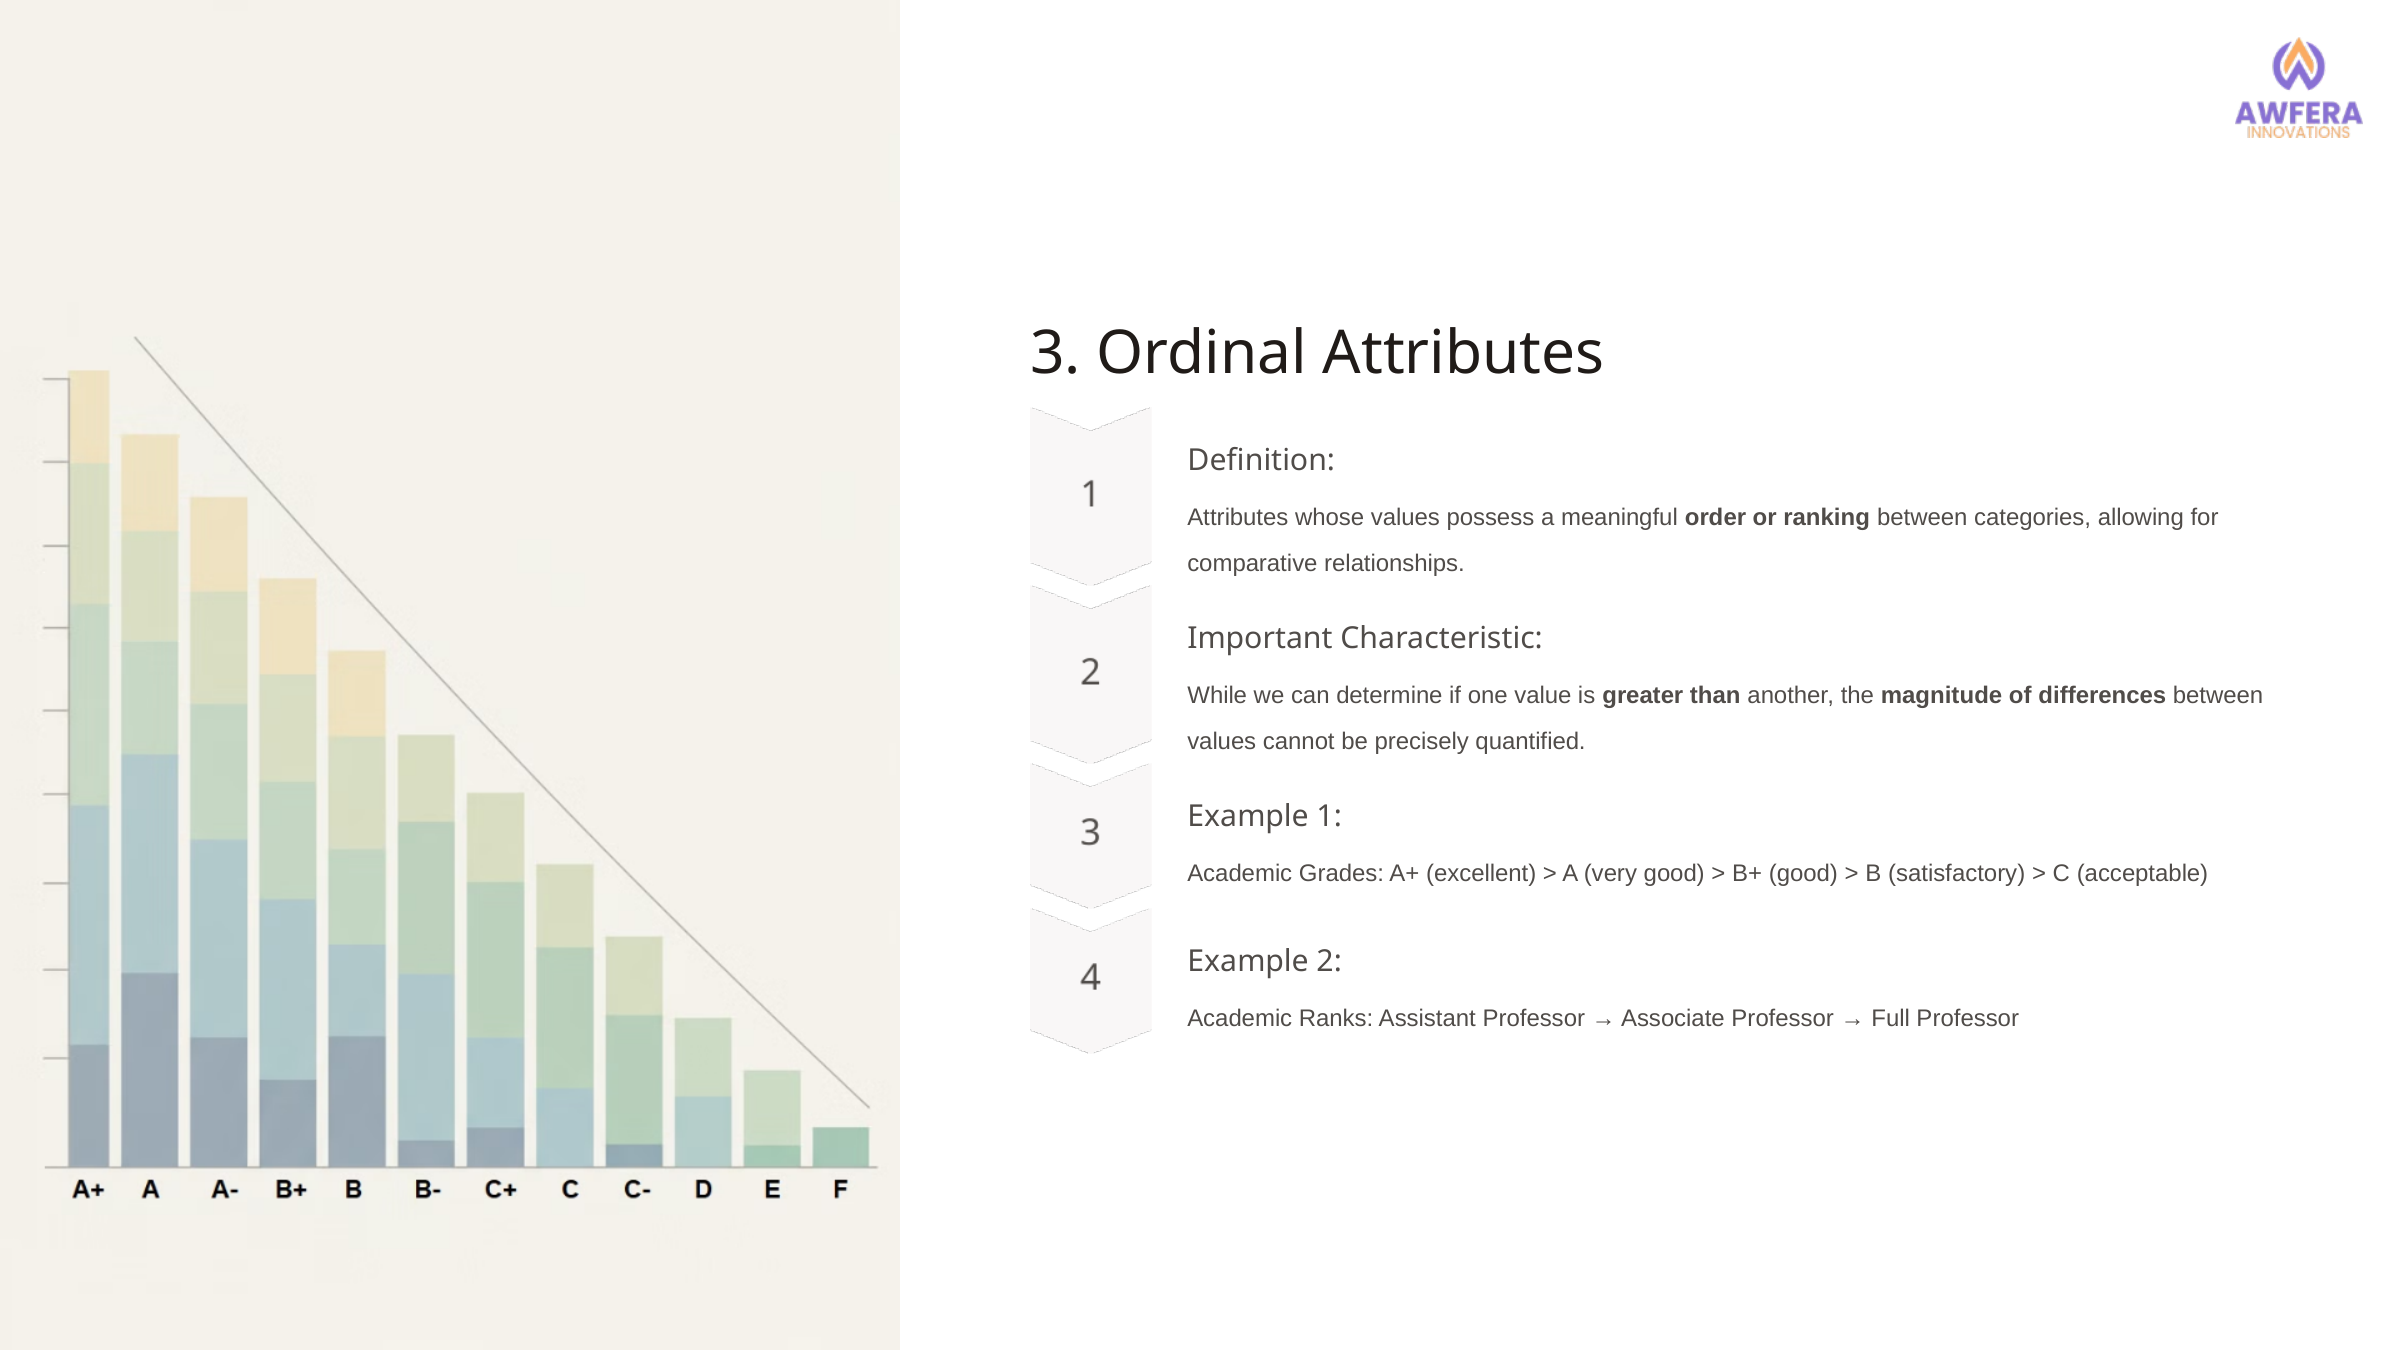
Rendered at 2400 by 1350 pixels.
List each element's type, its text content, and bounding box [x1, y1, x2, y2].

text_box Important Characteristic: [1187, 609, 1723, 648]
text_box Academic Ranks: Assistant Professor → Associate Professor → Full Professor [1187, 985, 2270, 1025]
text_box While we can determine if one value is greater than another, the magnitude of differences between values cannot be precisely quantified. [1187, 662, 2270, 740]
picture [2234, 37, 2363, 138]
text_box Example 2: [1187, 933, 1490, 971]
picture [1029, 407, 1152, 1055]
text_box Example 1: [1187, 787, 1490, 826]
text_box 3. Ordinal Attributes [1030, 295, 2017, 365]
text_box Attributes whose values possess a meaningful order or ranking between categories, allowing for comparative relationships. [1187, 484, 2270, 562]
text_box Definition: [1187, 431, 1490, 470]
picture [0, 0, 901, 1350]
text_box Academic Grades: A+ (excellent) > A (very good) > B+ (good) > B (satisfactory) > C (acceptable) [1187, 840, 2270, 879]
